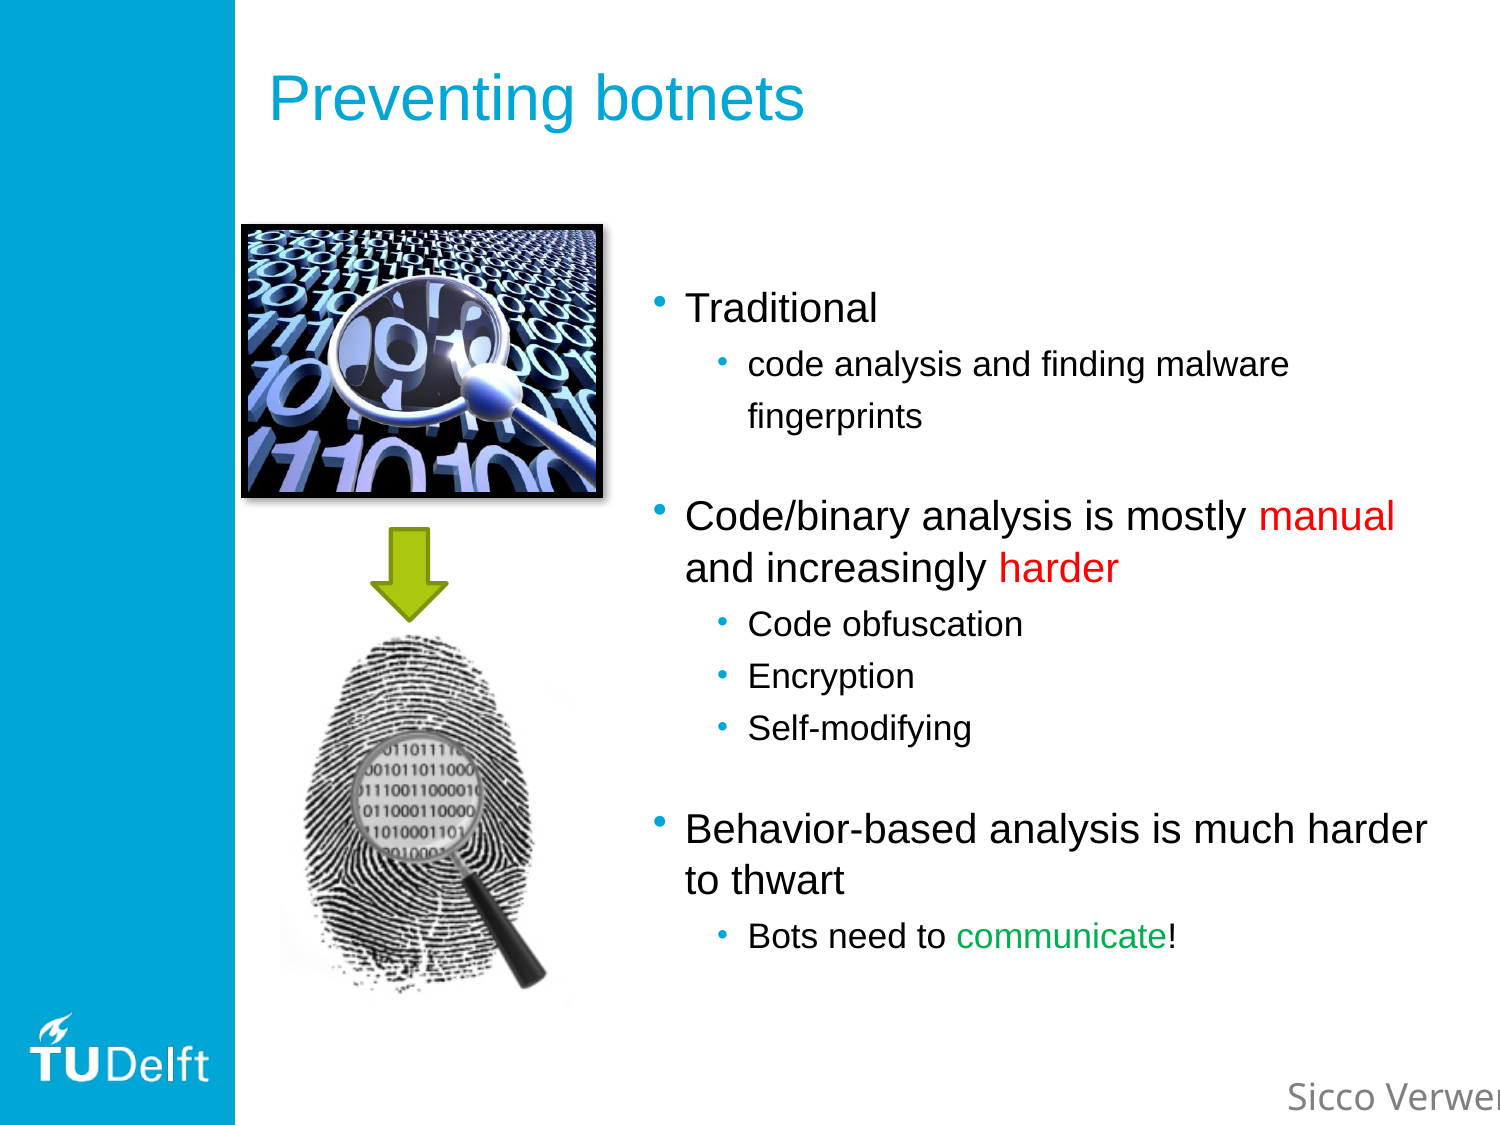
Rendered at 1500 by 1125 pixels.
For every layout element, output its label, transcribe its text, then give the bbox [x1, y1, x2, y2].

picture [247, 229, 597, 493]
list Traditional code analysis and finding malware fingerprints Code/binary analysis is mostly manual and increasingly harder Code obfuscation Encryption Self-modifying Behavior-based analysis is much harder to thwart Bots need to communicate! [652, 279, 1466, 1078]
title Preventing botnets [268, 55, 1423, 231]
text_box Sicco Verwer [1276, 1068, 1500, 1124]
picture [280, 620, 572, 1006]
text_box [370, 527, 449, 618]
